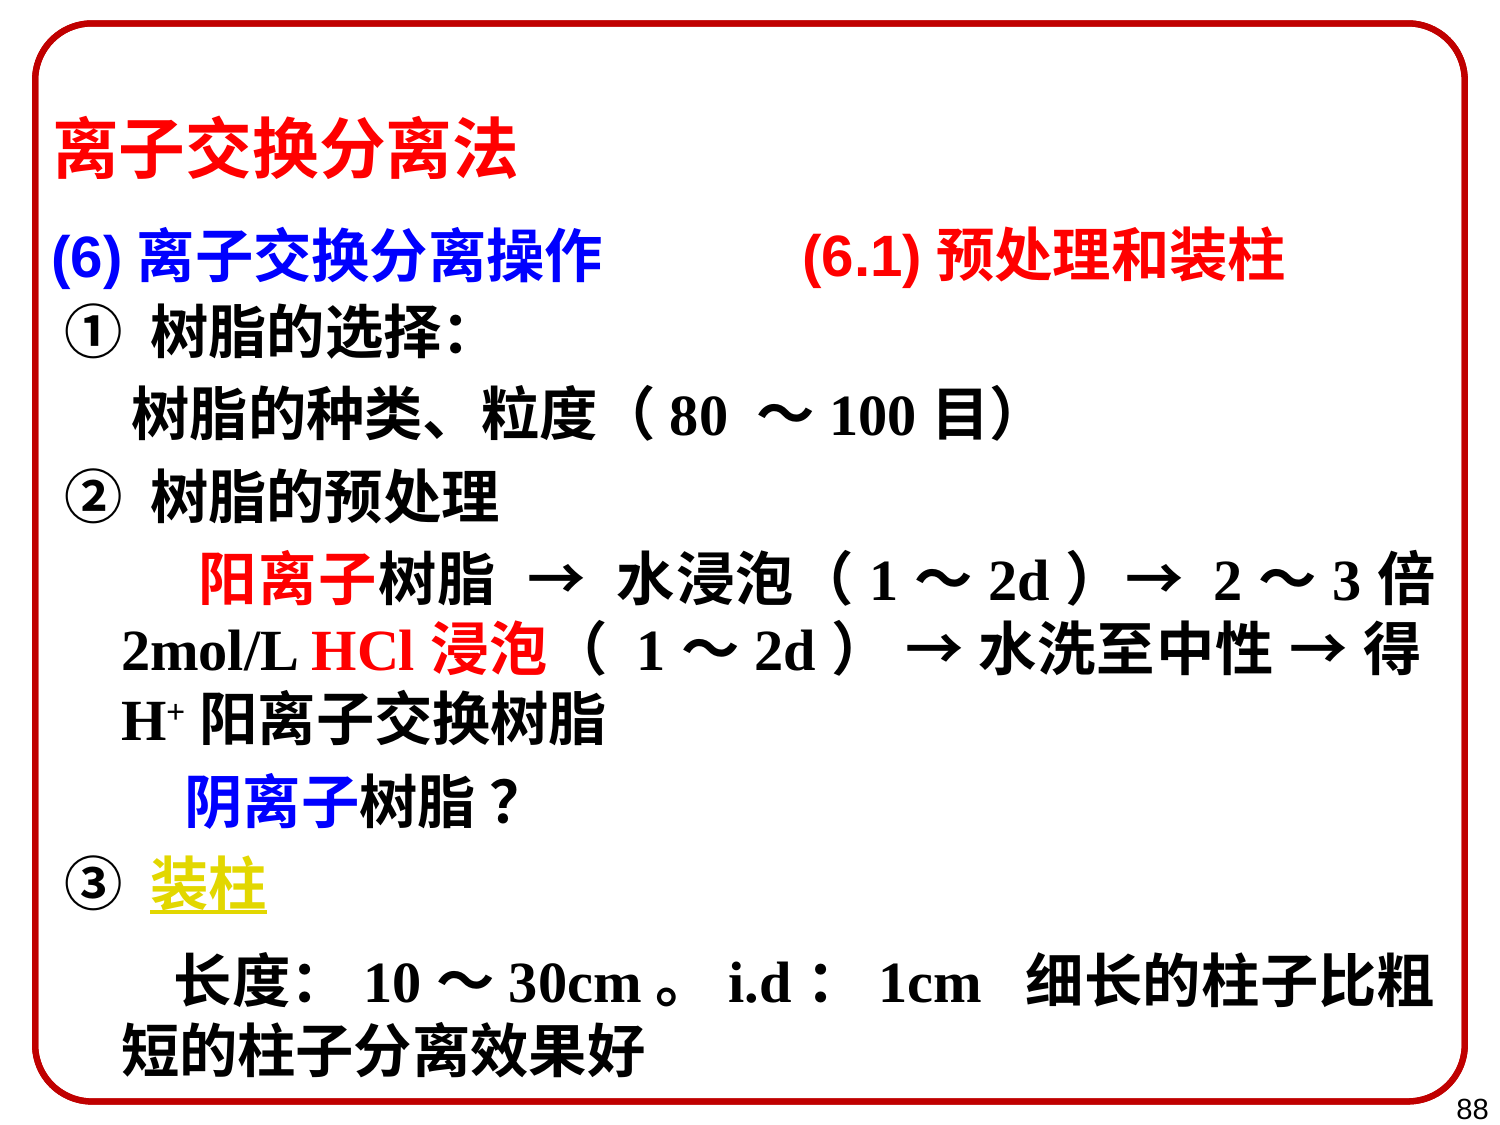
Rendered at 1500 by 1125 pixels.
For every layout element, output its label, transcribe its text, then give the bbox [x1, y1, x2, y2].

text_box 离子交换分离法 [37, 99, 975, 195]
text_box ① 树脂的选择： 树脂的种类、粒度（80 ～100目） ② 树脂的预处理 阳离子树脂 → 水浸泡（1～2d）→ 2～3倍 2mol/L HCl浸泡（ 1～2d） → 水洗至中性 → 得H+阳离子交换树脂 阴离子树脂 ？ ③ 装柱 长度：10～30cm。i.d：1cm 细长的柱子比粗短的柱子分离效果好 [50, 287, 1450, 1075]
slide_number 88 [1410, 1065, 1500, 1125]
text_box (6.1)预处理和装柱 [787, 210, 1450, 296]
text_box (6)离子交换分离操作 [36, 197, 1425, 297]
